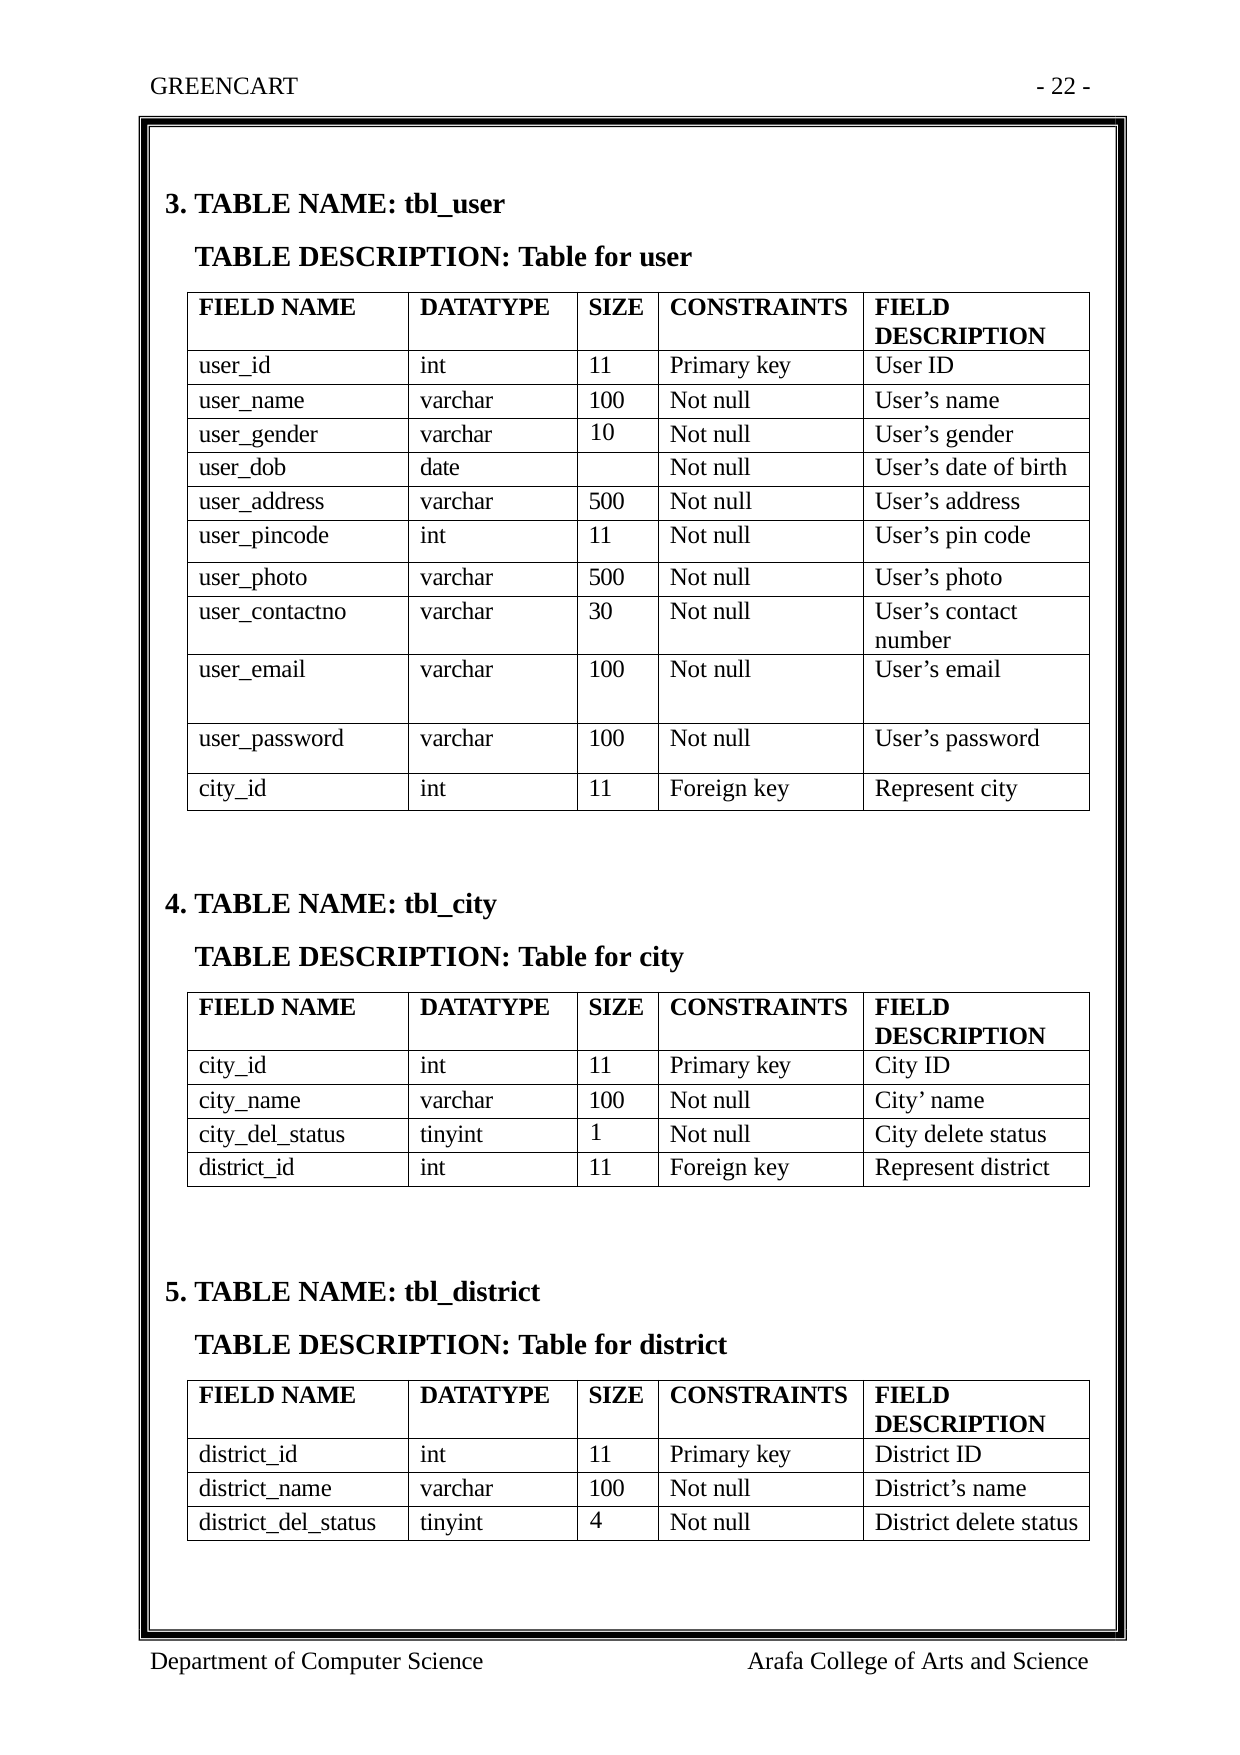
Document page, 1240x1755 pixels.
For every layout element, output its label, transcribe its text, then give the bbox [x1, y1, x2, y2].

table_cell User’s pin code [864, 521, 1089, 562]
table_cell city_id [188, 774, 408, 810]
table_cell 11 [578, 774, 658, 810]
table_cell District’s name [864, 1473, 1089, 1506]
table_cell Not null [659, 1507, 863, 1540]
table_header FIELD DESCRIPTION [864, 1381, 1089, 1438]
table_cell 10 [578, 419, 658, 452]
table_cell user_pincode [188, 521, 408, 562]
table_cell city_name [188, 1085, 408, 1118]
table_cell int [409, 774, 577, 810]
table_cell Primary key [659, 1051, 863, 1084]
table_cell 30 [578, 597, 658, 654]
table_cell district_del_status [188, 1507, 408, 1540]
table_cell 11 [578, 1153, 658, 1186]
table_cell Not null [659, 385, 863, 418]
table_cell User’s gender [864, 419, 1089, 452]
table_cell varchar [409, 419, 577, 452]
table_cell 4 [578, 1507, 658, 1540]
table_cell 1 [578, 1119, 658, 1152]
table_header SIZE [578, 993, 658, 1050]
table_cell Not null [659, 1085, 863, 1118]
table_cell varchar [409, 655, 577, 723]
table_header DATATYPE [409, 993, 577, 1050]
table_header FIELD DESCRIPTION [864, 993, 1089, 1050]
table_cell 100 [578, 1473, 658, 1506]
table_cell district_id [188, 1153, 408, 1186]
table_cell User’s contact number [864, 597, 1089, 654]
table_cell Represent city [864, 774, 1089, 810]
table_cell user_dob [188, 453, 408, 486]
text_box 3. TABLE NAME: tbl_user TABLE DESCRIPTION: Table for user [162, 164, 739, 273]
table_cell User’s email [864, 655, 1089, 723]
table_cell 500 [578, 487, 658, 520]
table_header DATATYPE [409, 293, 577, 350]
table_cell Primary key [659, 1439, 863, 1472]
table_cell varchar [409, 385, 577, 418]
table_cell 100 [578, 385, 658, 418]
table_cell int [409, 351, 577, 384]
table_cell User’s address [864, 487, 1089, 520]
table_cell user_photo [188, 563, 408, 596]
table_header SIZE [578, 293, 658, 350]
table_cell Not null [659, 419, 863, 452]
table_cell Primary key [659, 351, 863, 384]
table_cell User’s date of birth [864, 453, 1089, 486]
table_cell varchar [409, 563, 577, 596]
table_cell 100 [578, 724, 658, 773]
table_header FIELD DESCRIPTION [864, 293, 1089, 350]
footer Arafa College of Arts and Science [745, 1645, 1093, 1755]
table_cell 11 [578, 1051, 658, 1084]
table_cell User ID [864, 351, 1089, 384]
table_cell Foreign key [659, 1153, 863, 1186]
table_cell Not null [659, 724, 863, 773]
table_header CONSTRAINTS [659, 993, 863, 1050]
table_cell 11 [578, 521, 658, 562]
table_cell user_name [188, 385, 408, 418]
text_box 5. TABLE NAME: tbl_district TABLE DESCRIPTION: Table for district [162, 1252, 739, 1361]
table_header FIELD NAME [188, 293, 408, 350]
table_header FIELD NAME [188, 1381, 408, 1438]
table_cell city_del_status [188, 1119, 408, 1152]
table_header CONSTRAINTS [659, 293, 863, 350]
table_cell 100 [578, 1085, 658, 1118]
table_cell tinyint [409, 1507, 577, 1540]
table_cell District delete status [864, 1507, 1089, 1540]
table_cell tinyint [409, 1119, 577, 1152]
text_box - 22 - [1034, 67, 1093, 99]
text_box [138, 115, 1127, 1641]
table_cell City ID [864, 1051, 1089, 1084]
table_cell date [409, 453, 577, 486]
table_cell user_address [188, 487, 408, 520]
table_cell Not null [659, 453, 863, 486]
table_cell varchar [409, 1473, 577, 1506]
table_cell district_id [188, 1439, 408, 1472]
table_cell user_password [188, 724, 408, 773]
table_cell varchar [409, 1085, 577, 1118]
table_header DATATYPE [409, 1381, 577, 1438]
table_cell City delete status [864, 1119, 1089, 1152]
table_cell int [409, 521, 577, 562]
table_cell user_id [188, 351, 408, 384]
table_cell int [409, 1439, 577, 1472]
text_box GREENCART [147, 67, 416, 99]
text_box 4. TABLE NAME: tbl_city TABLE DESCRIPTION: Table for city [162, 864, 739, 973]
table_cell int [409, 1153, 577, 1186]
table_cell Represent district [864, 1153, 1089, 1186]
table_cell Not null [659, 597, 863, 654]
table_cell varchar [409, 597, 577, 654]
table_cell varchar [409, 724, 577, 773]
table_cell user_email [188, 655, 408, 723]
table_cell 500 [578, 563, 658, 596]
table_cell User’s name [864, 385, 1089, 418]
table_header FIELD NAME [188, 993, 408, 1050]
table_cell User’s photo [864, 563, 1089, 596]
table_cell user_gender [188, 419, 408, 452]
table_header CONSTRAINTS [659, 1381, 863, 1438]
table_cell Not null [659, 655, 863, 723]
table_cell Not null [659, 1473, 863, 1506]
table_cell 11 [578, 351, 658, 384]
table_cell District ID [864, 1439, 1089, 1472]
table_header SIZE [578, 1381, 658, 1438]
table_cell district_name [188, 1473, 408, 1506]
table_cell Not null [659, 487, 863, 520]
table_cell Not null [659, 521, 863, 562]
table_cell user_contactno [188, 597, 408, 654]
table_cell 100 [578, 655, 658, 723]
table_cell Not null [659, 1119, 863, 1152]
table_cell city_id [188, 1051, 408, 1084]
table_cell Foreign key [659, 774, 863, 810]
table_cell 11 [578, 1439, 658, 1472]
table_cell varchar [409, 487, 577, 520]
table_cell City’ name [864, 1085, 1089, 1118]
table_cell [578, 453, 658, 486]
table_cell User’s password [864, 724, 1089, 773]
slide_number Department of Computer Science [147, 1645, 488, 1755]
table_cell Not null [659, 563, 863, 596]
table_cell int [409, 1051, 577, 1084]
